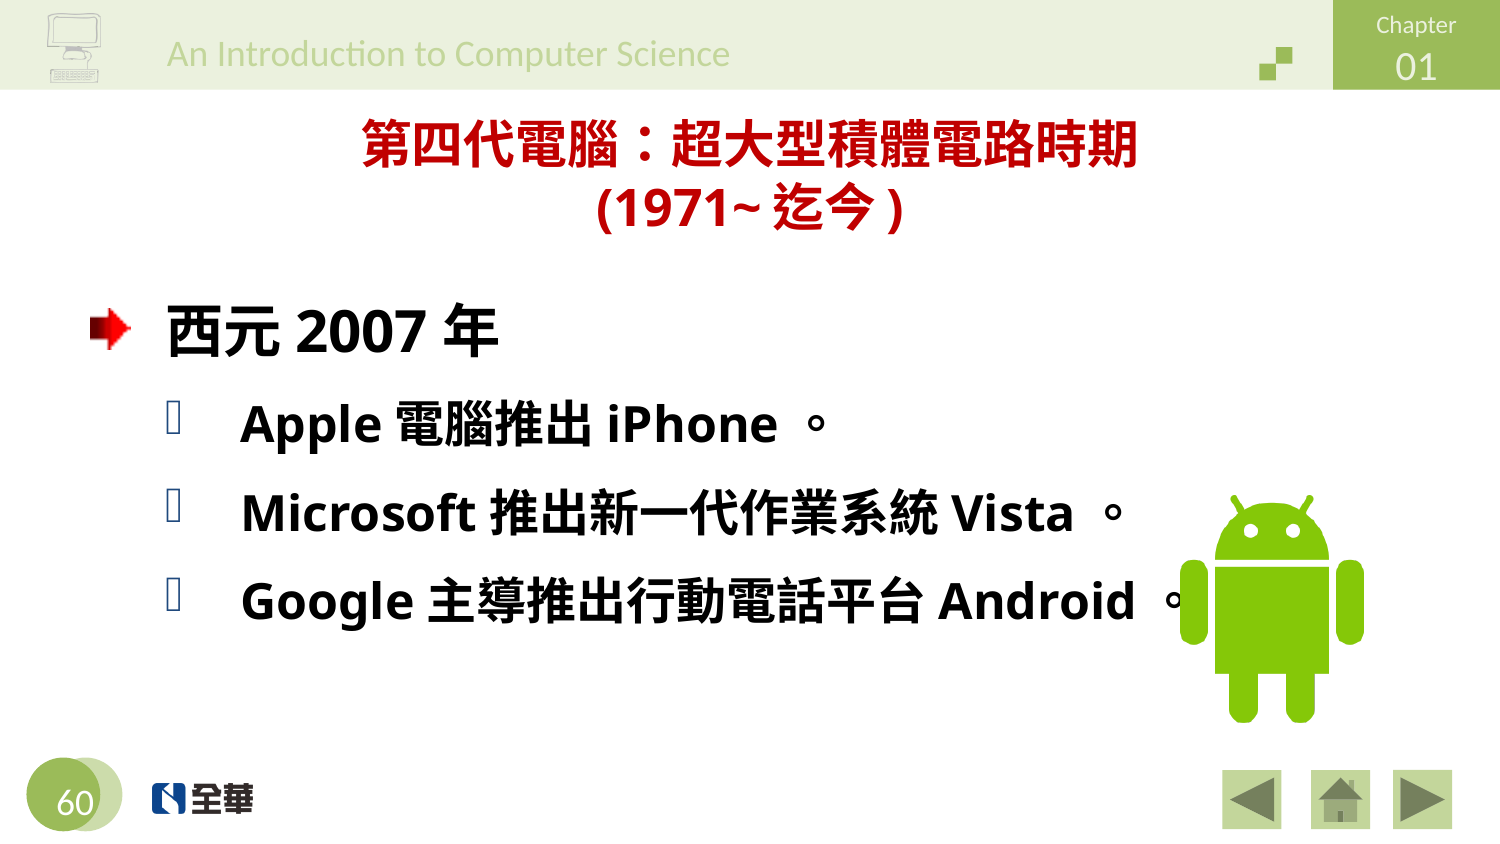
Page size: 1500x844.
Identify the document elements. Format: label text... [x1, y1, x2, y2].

picture [90, 308, 131, 350]
list 西元2007年 Apple電腦推出iPhone。 Microsoft推出新一代作業系統Vista。 Google主導推出行動電話平台Android。 [75, 272, 1425, 754]
title 第四代電腦：超大型積體電路時期 (1971~迄今) [75, 104, 1425, 245]
picture [152, 783, 253, 814]
picture [47, 13, 101, 83]
picture [1158, 495, 1386, 723]
